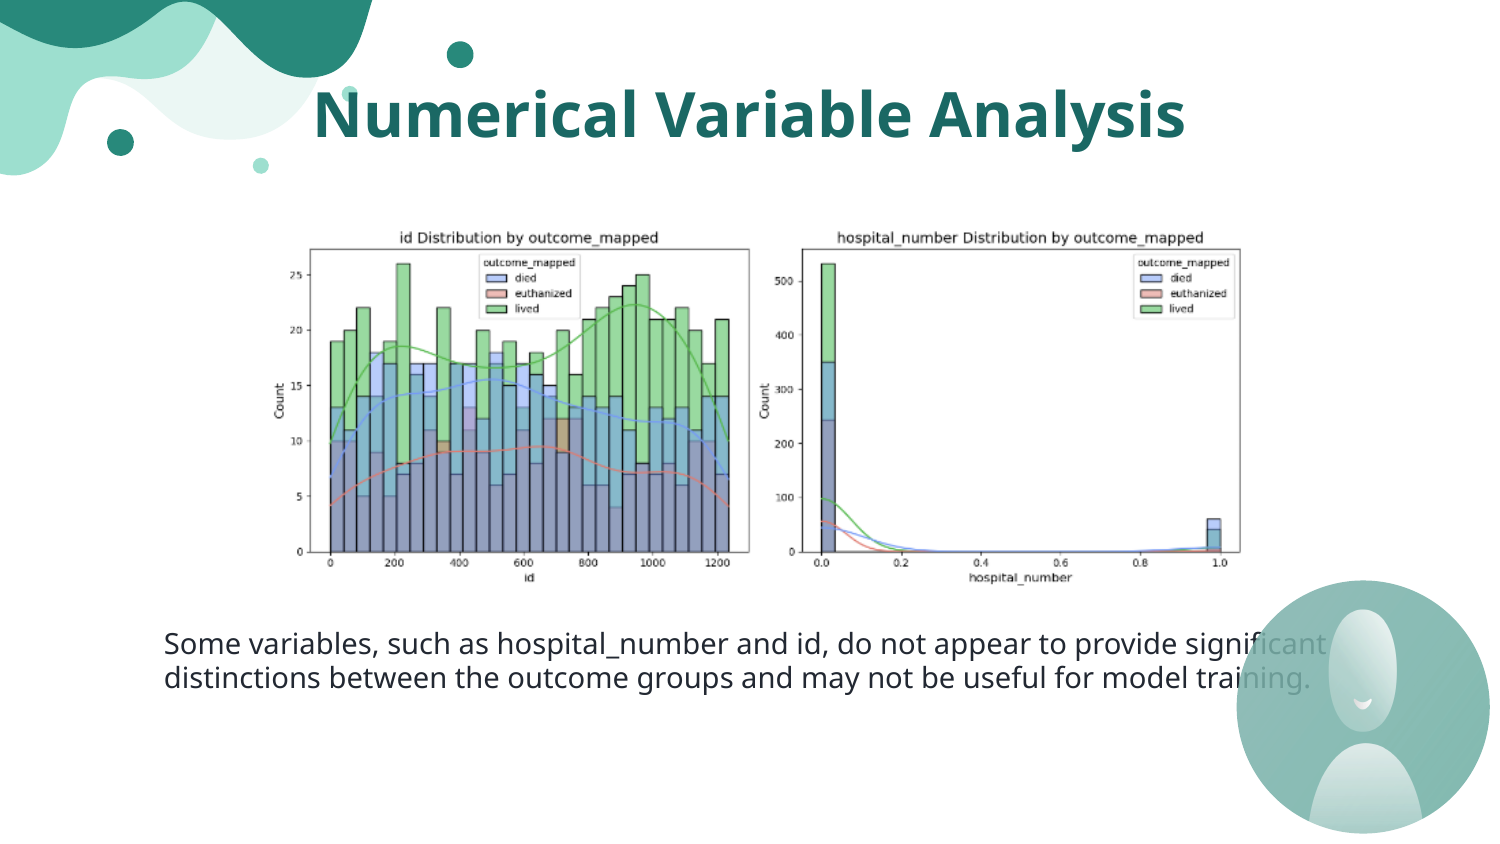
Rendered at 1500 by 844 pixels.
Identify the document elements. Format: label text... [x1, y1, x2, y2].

subtitle Some variables, such as hospital_number and id, do not appear to provide significant distinctions between the outcome groups and may not be useful for model training. [149, 609, 1231, 745]
title Numerical Variable Analysis [88, 59, 1412, 154]
picture [246, 230, 1490, 834]
